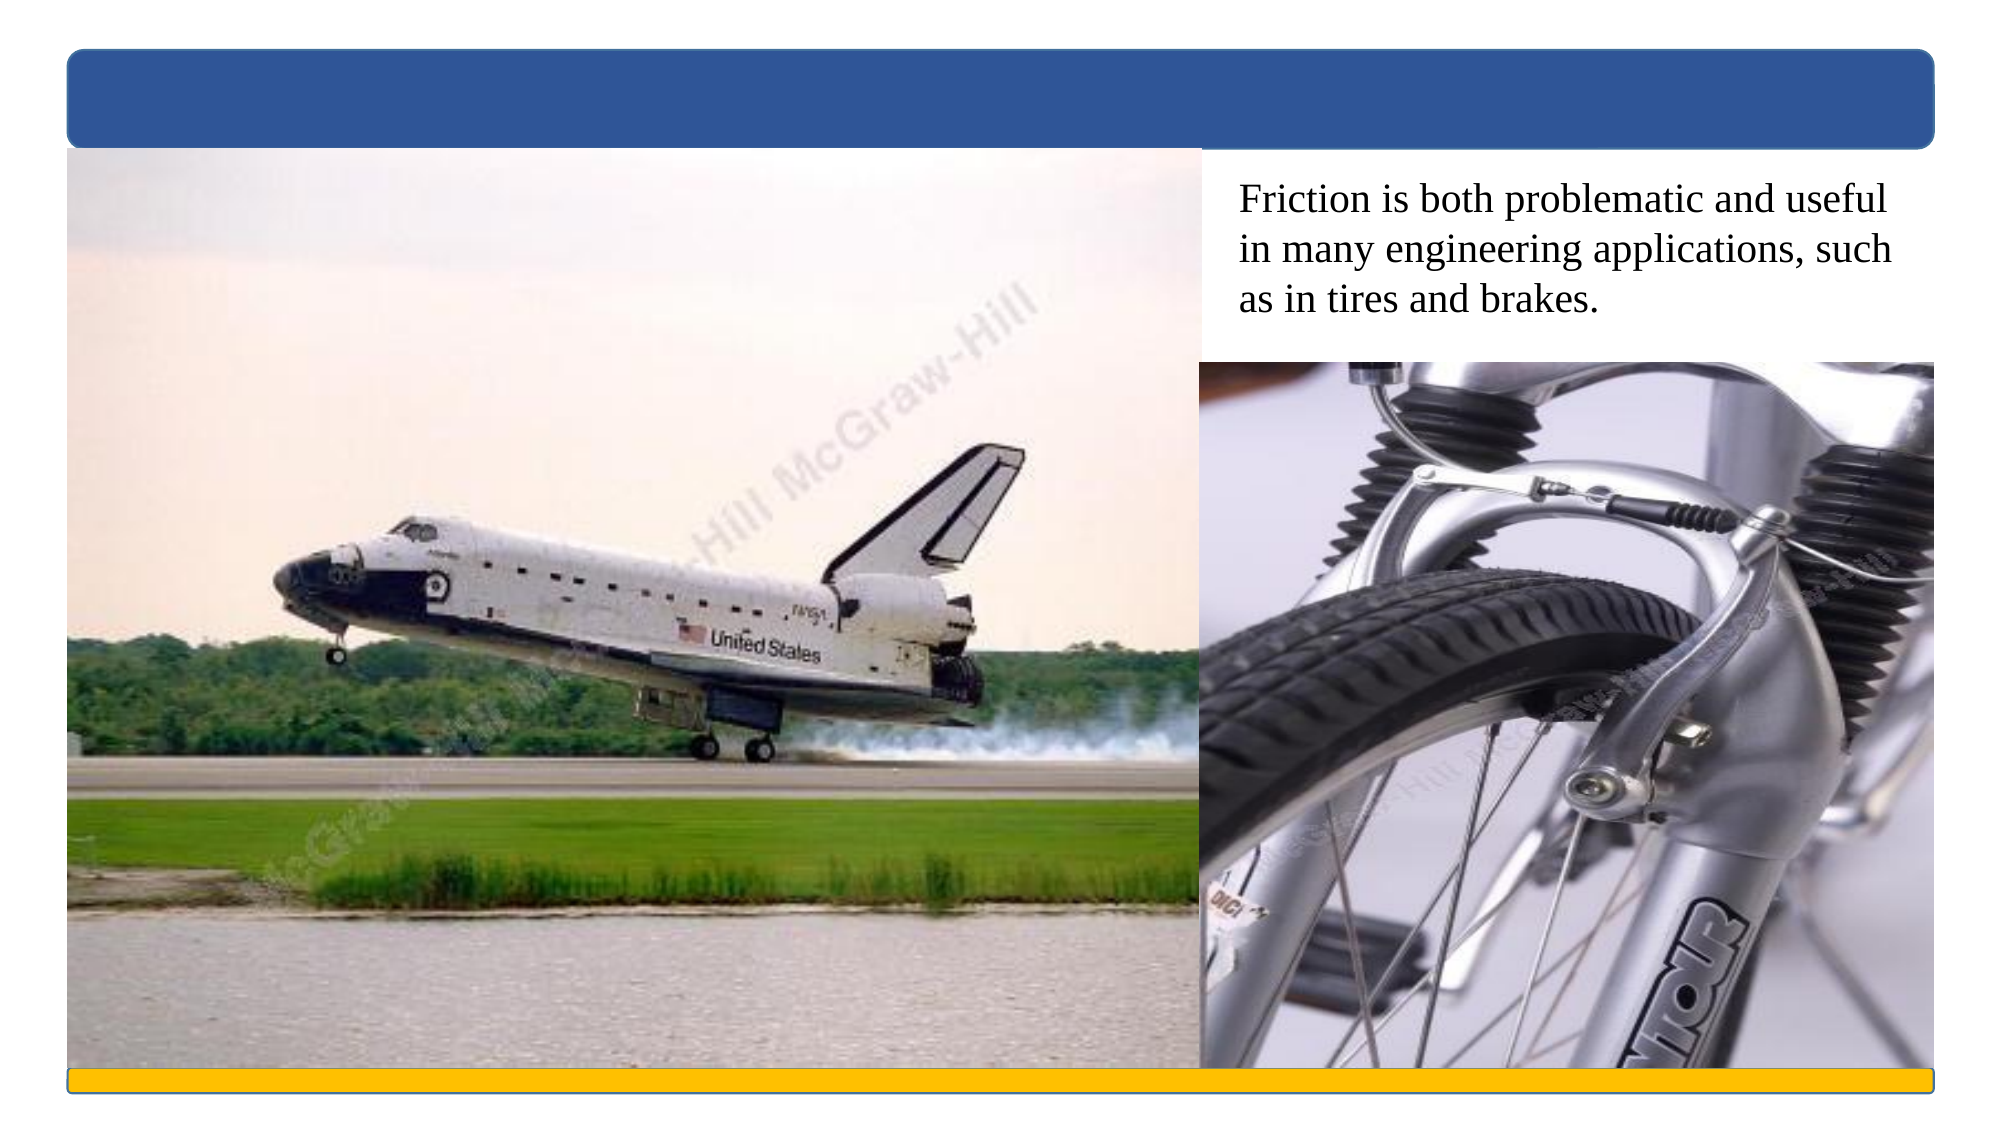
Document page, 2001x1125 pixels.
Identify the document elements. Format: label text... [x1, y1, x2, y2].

text_box [66, 48, 1935, 150]
text_box Friction is both problematic and useful in many engineering applications, such as in tires and brakes. [1202, 163, 1915, 328]
picture [67, 148, 1934, 1068]
text_box [66, 1068, 1935, 1095]
